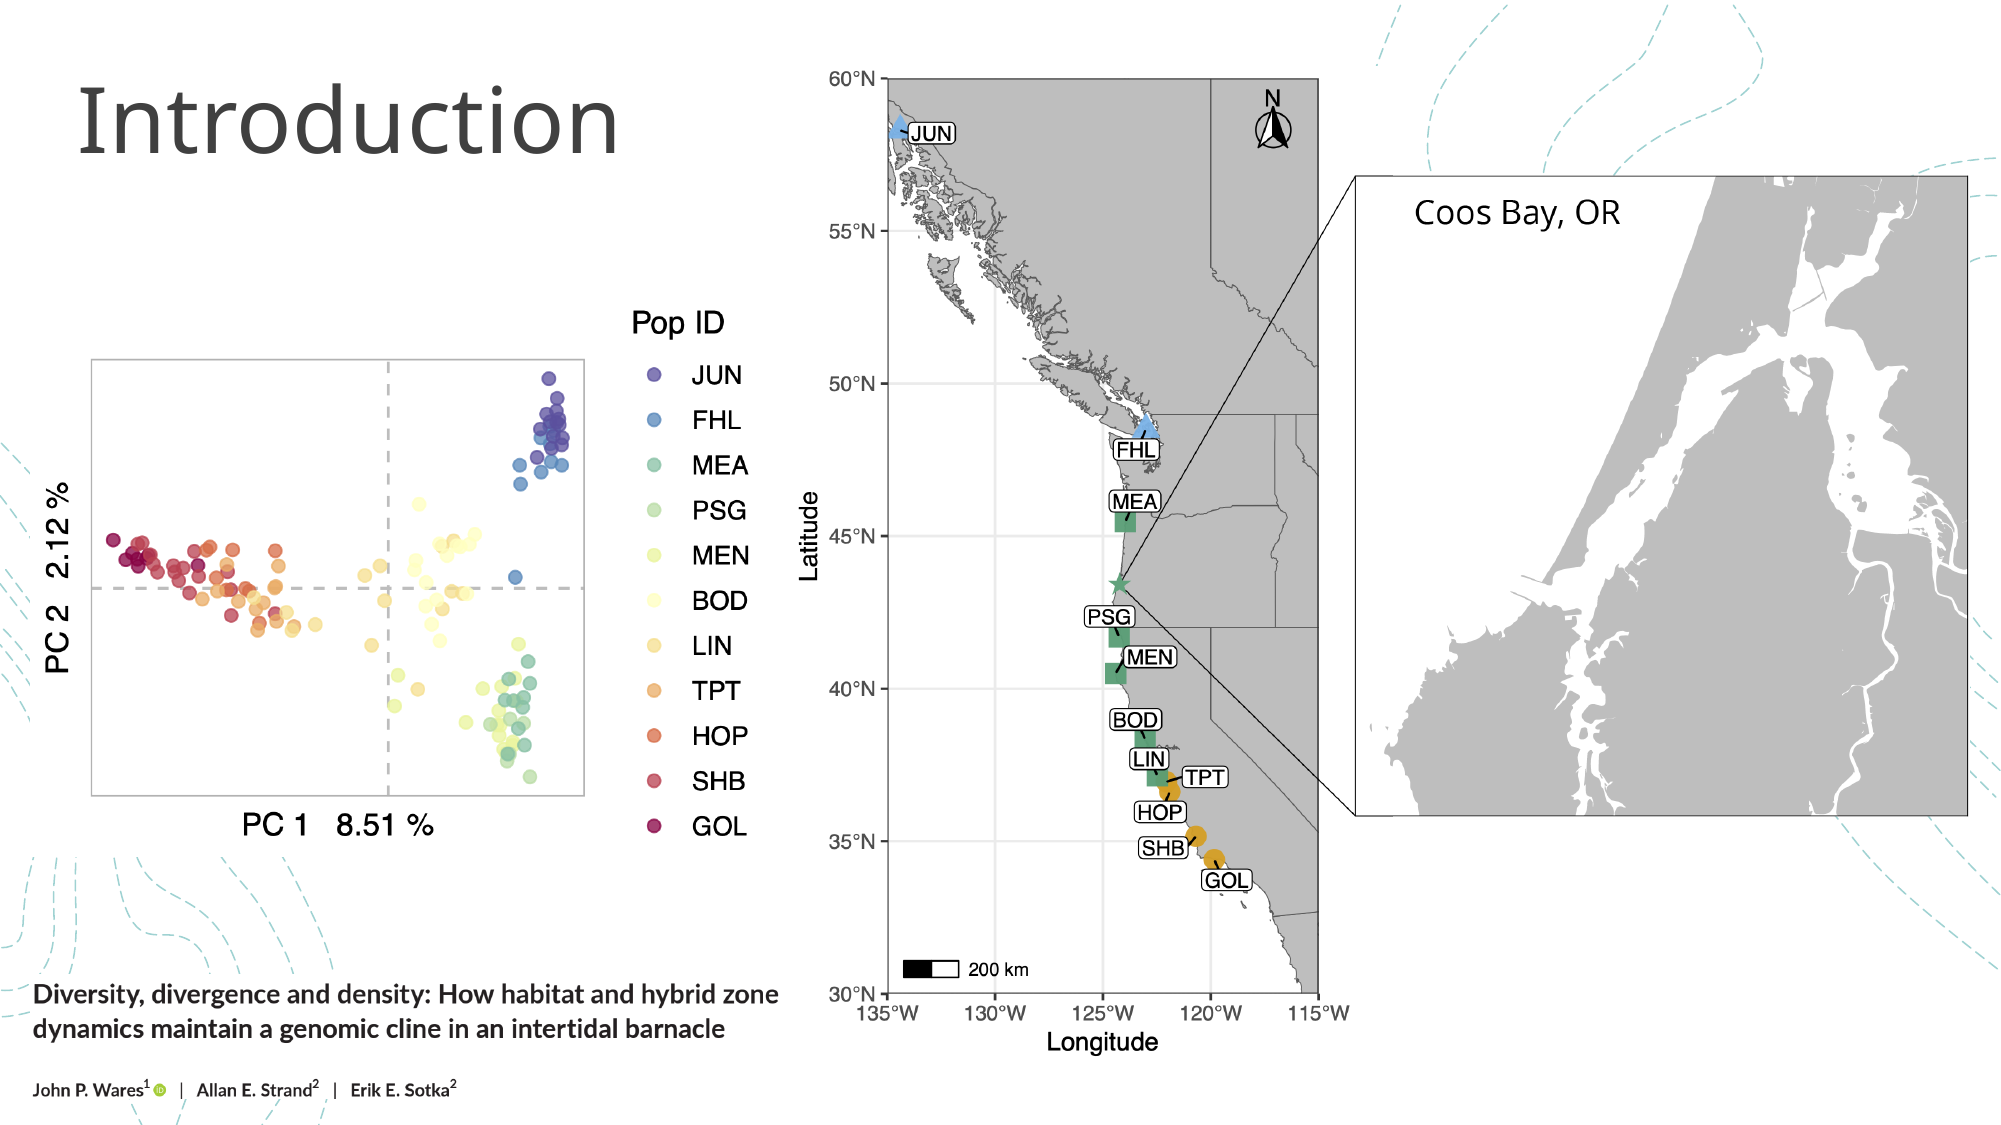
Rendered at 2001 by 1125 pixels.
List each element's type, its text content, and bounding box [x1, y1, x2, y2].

title Introduction [63, 45, 711, 195]
picture [30, 56, 1970, 1099]
